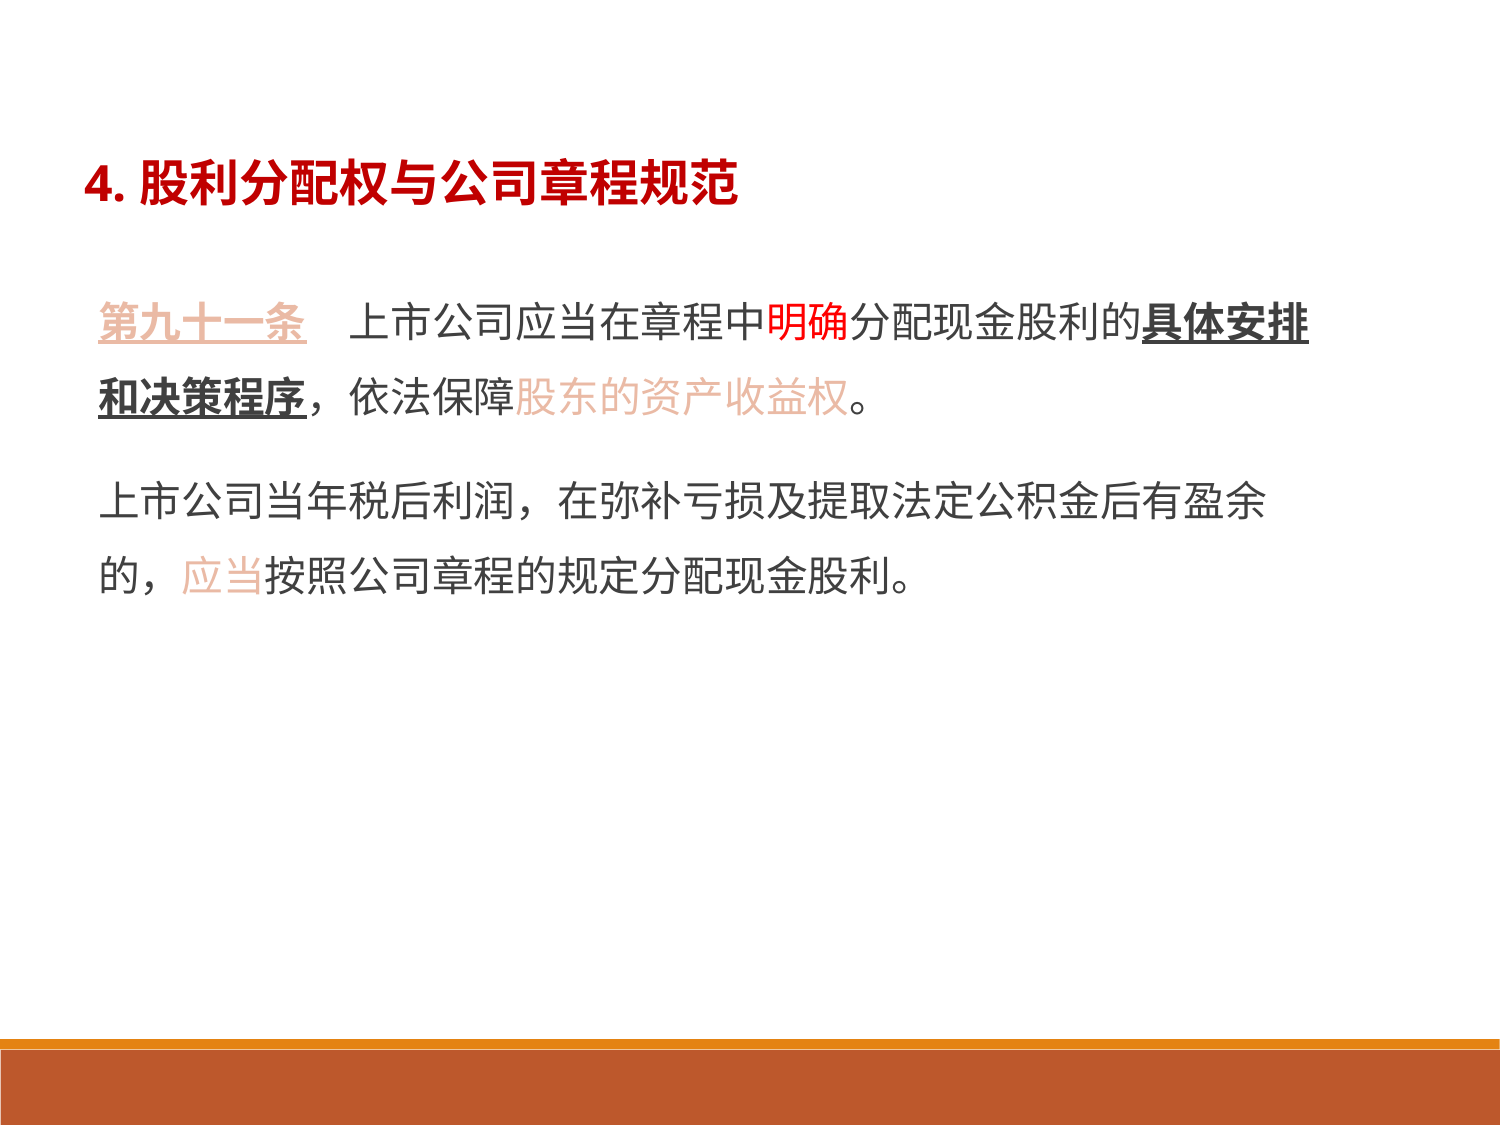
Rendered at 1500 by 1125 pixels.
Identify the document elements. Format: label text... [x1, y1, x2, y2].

list 第九十一条 上市公司应当在章程中明确分配现金股利的具体安排和决策程序，依法保障股东的资产收益权。 上市公司当年税后利润，在弥补亏损及提取法定公积金后有盈余的，应当按照公司章程的规定分配现金股利。 [82, 262, 1321, 924]
title 4.股利分配权与公司章程规范 [69, 72, 1441, 220]
